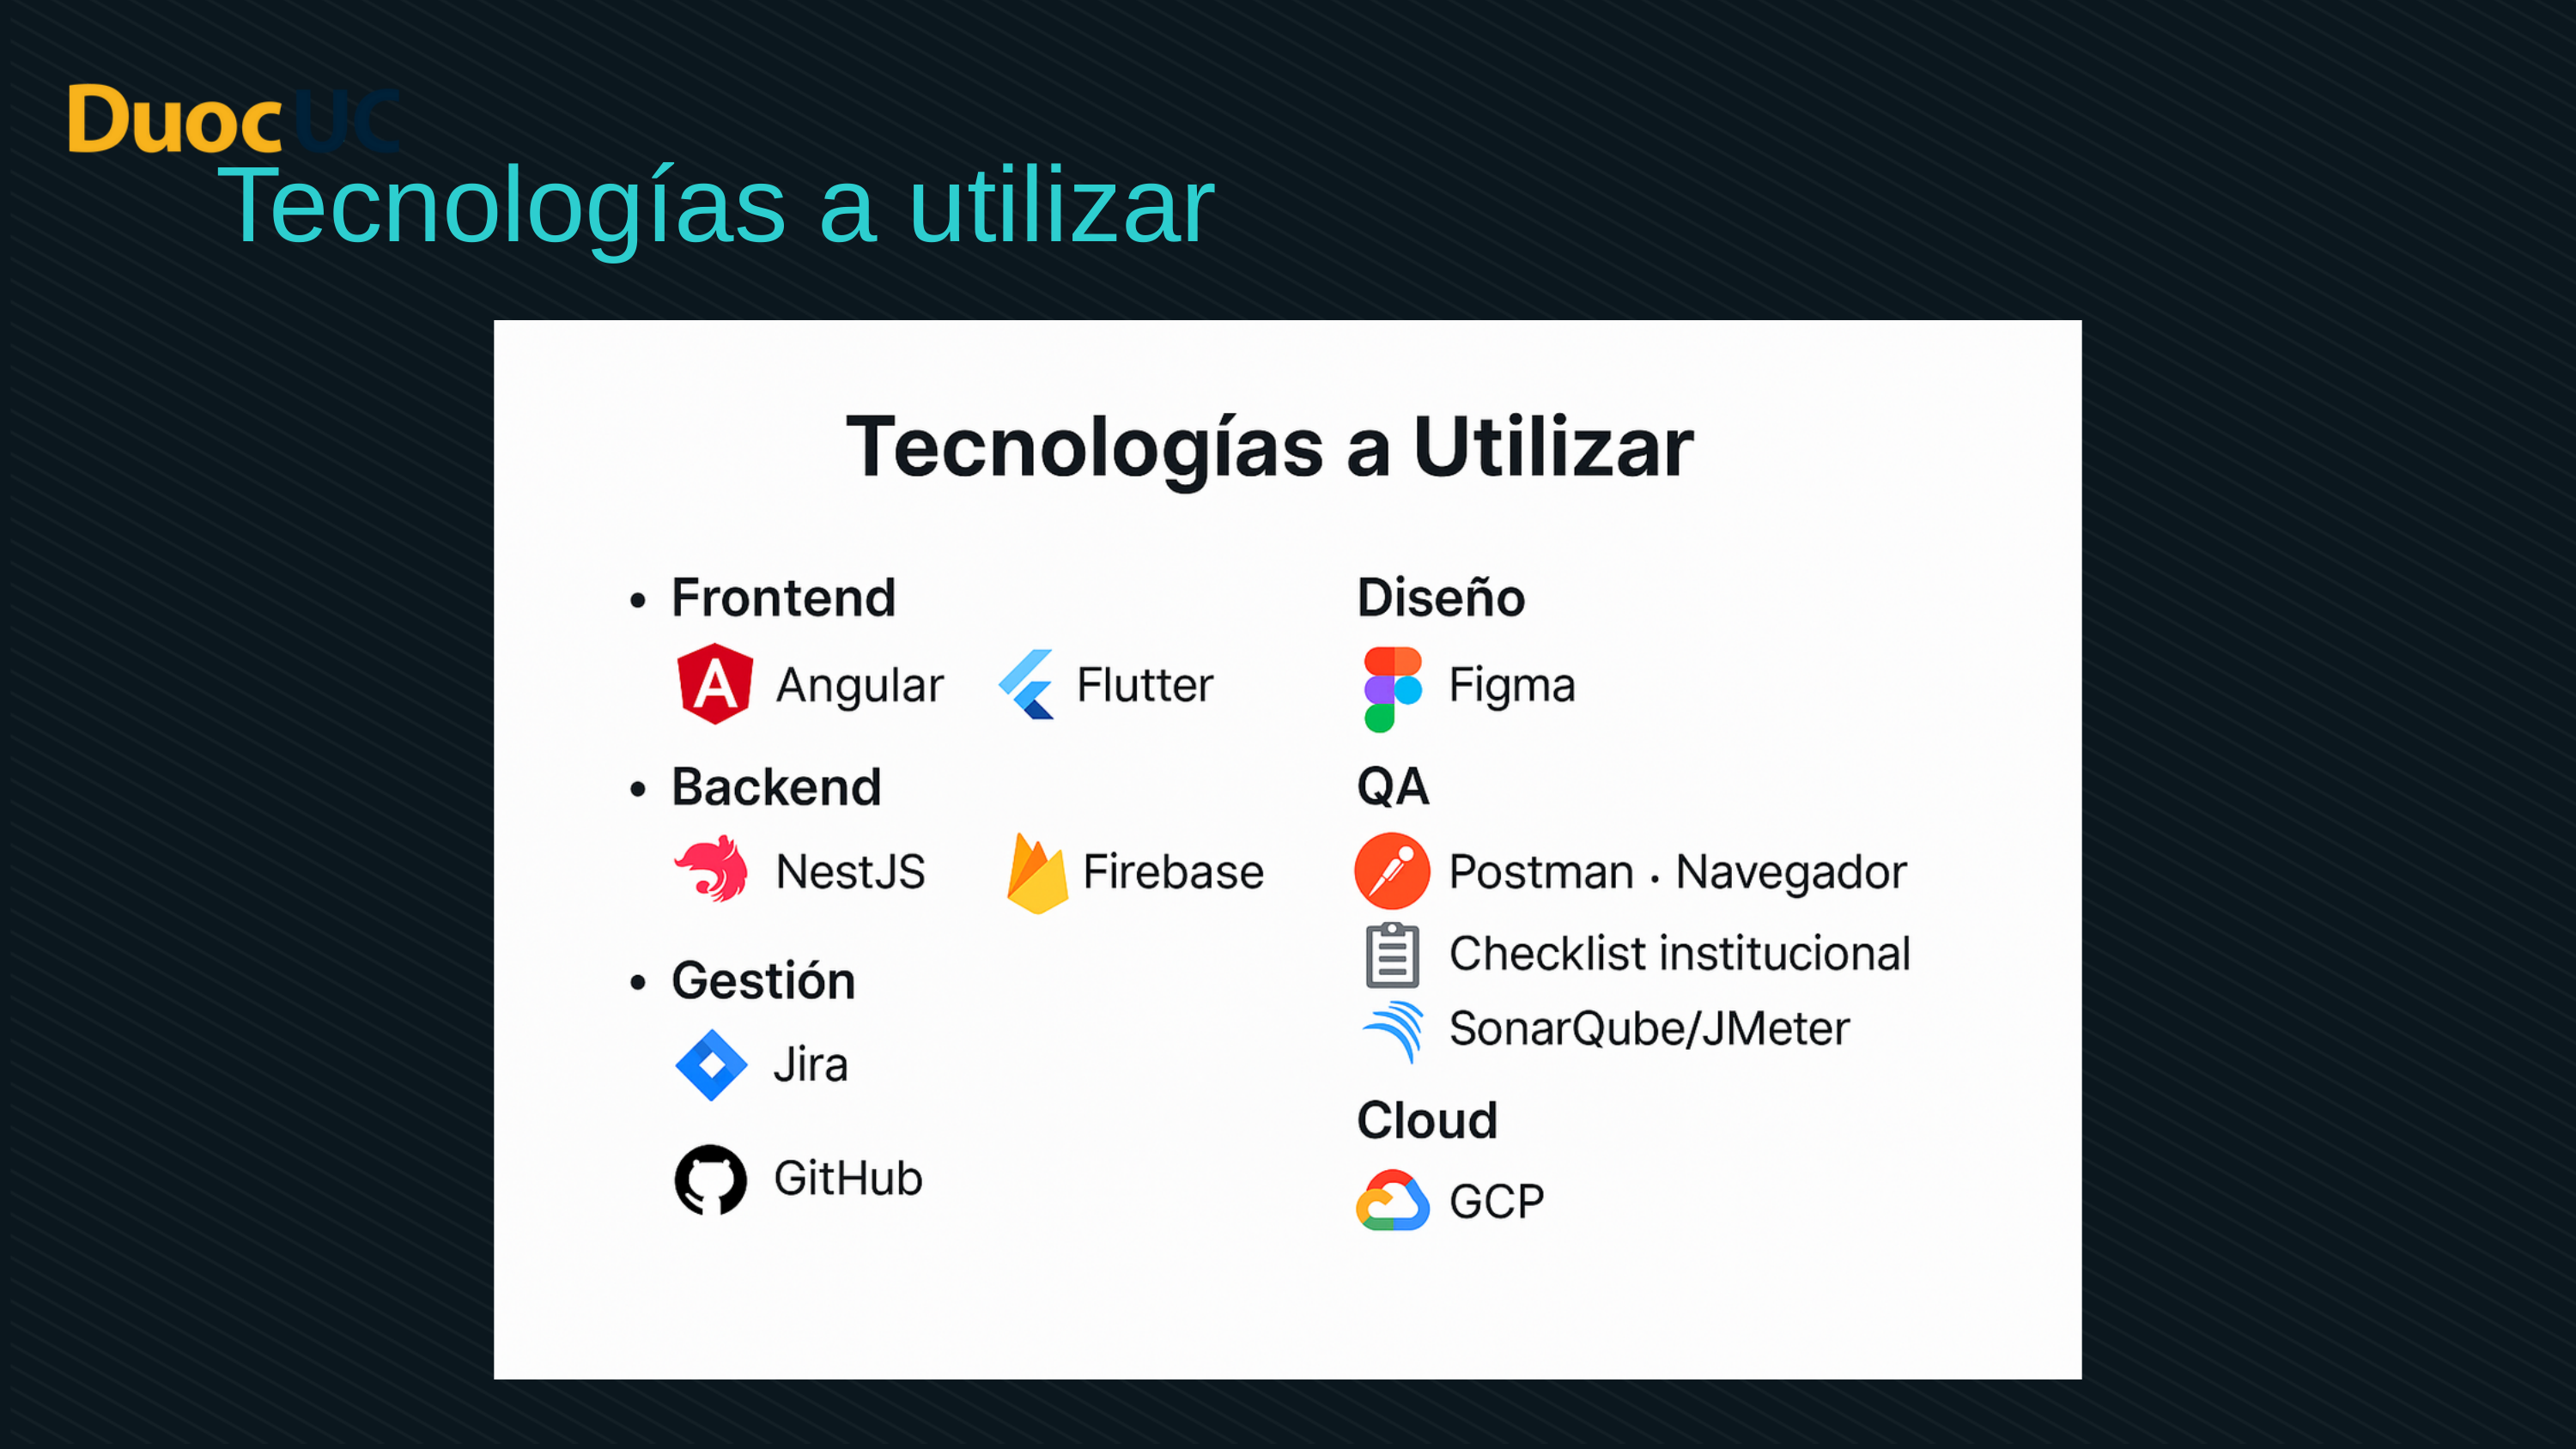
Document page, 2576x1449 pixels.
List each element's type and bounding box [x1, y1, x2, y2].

text_box [64, 58, 399, 163]
text_box [10, 0, 2576, 1444]
text_box [494, 320, 2082, 1379]
